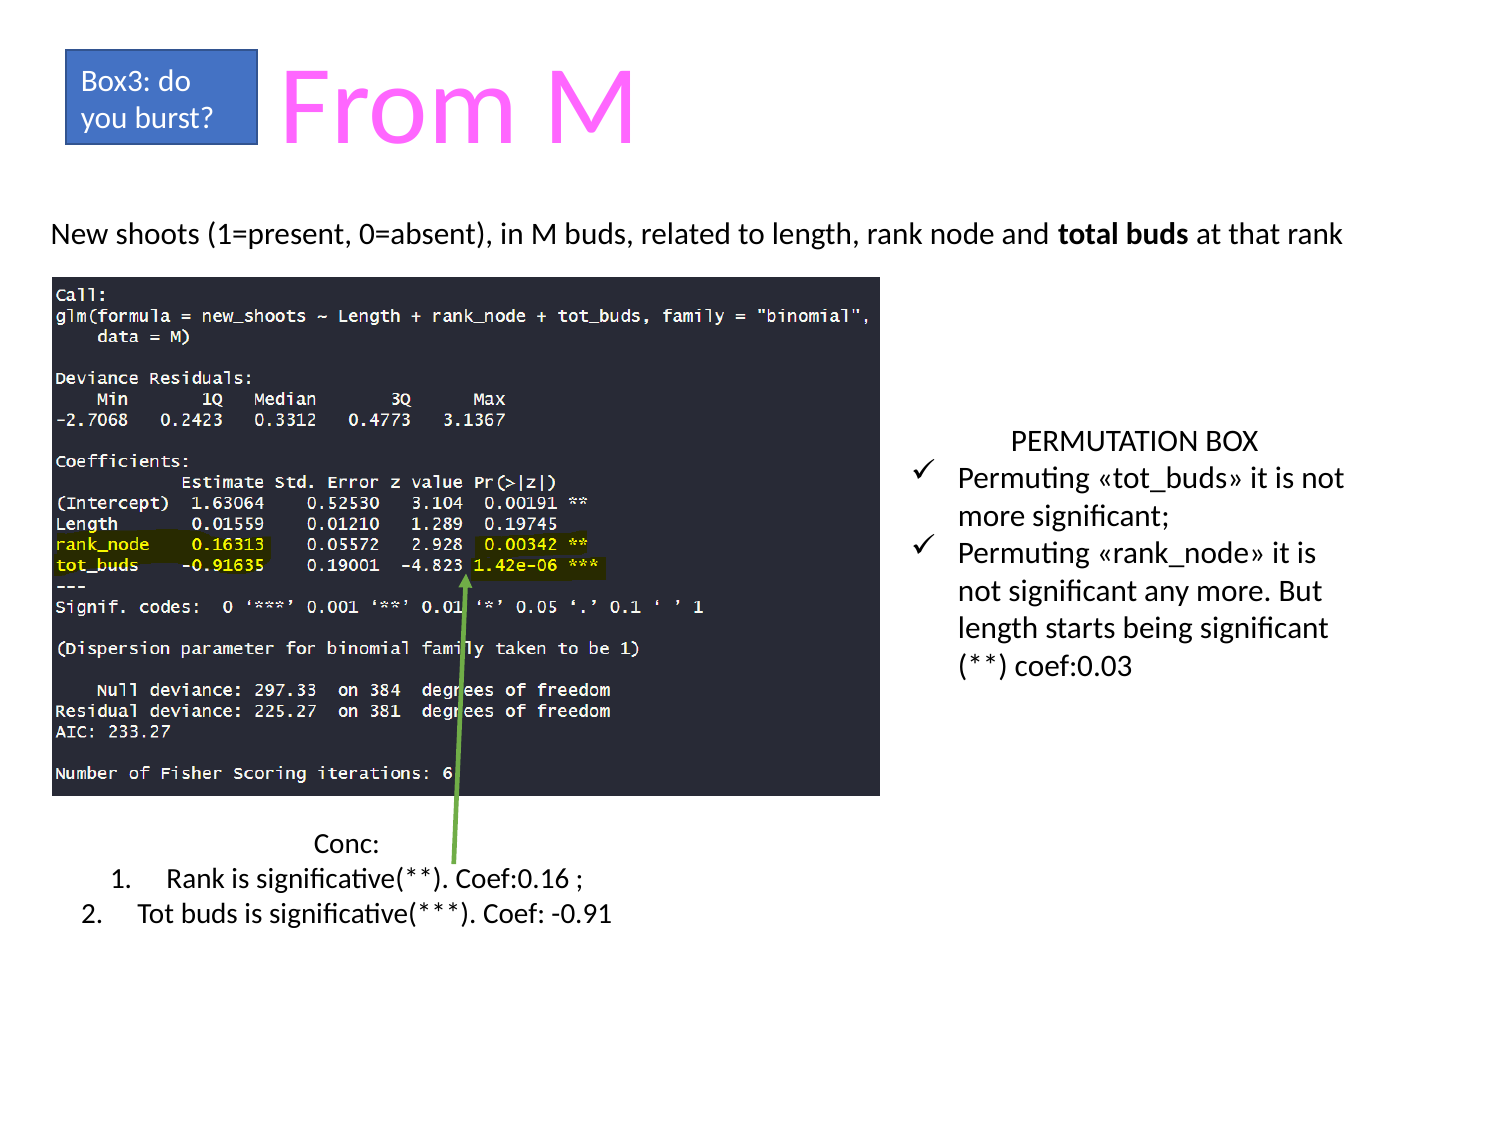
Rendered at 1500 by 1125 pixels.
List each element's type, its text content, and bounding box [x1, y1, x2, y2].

text_box Box3: do you burst? [65, 49, 258, 145]
text_box New shoots (1=present, 0=absent), in M buds, related to length, rank node and total buds at that rank [35, 206, 1453, 259]
text_box Conc: Rank is significative(**). Coef:0.16 ; Tot buds is significative(***). Coef: -0.91 [48, 817, 646, 937]
picture [52, 277, 880, 796]
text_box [453, 573, 466, 865]
text_box From M [264, 23, 655, 174]
text_box PERMUTATION BOX Permuting «tot_buds» it is not more significant; Permuting «rank_node» it is not significant any more. But length starts being significant (**) coef:0.03 [896, 412, 1374, 690]
